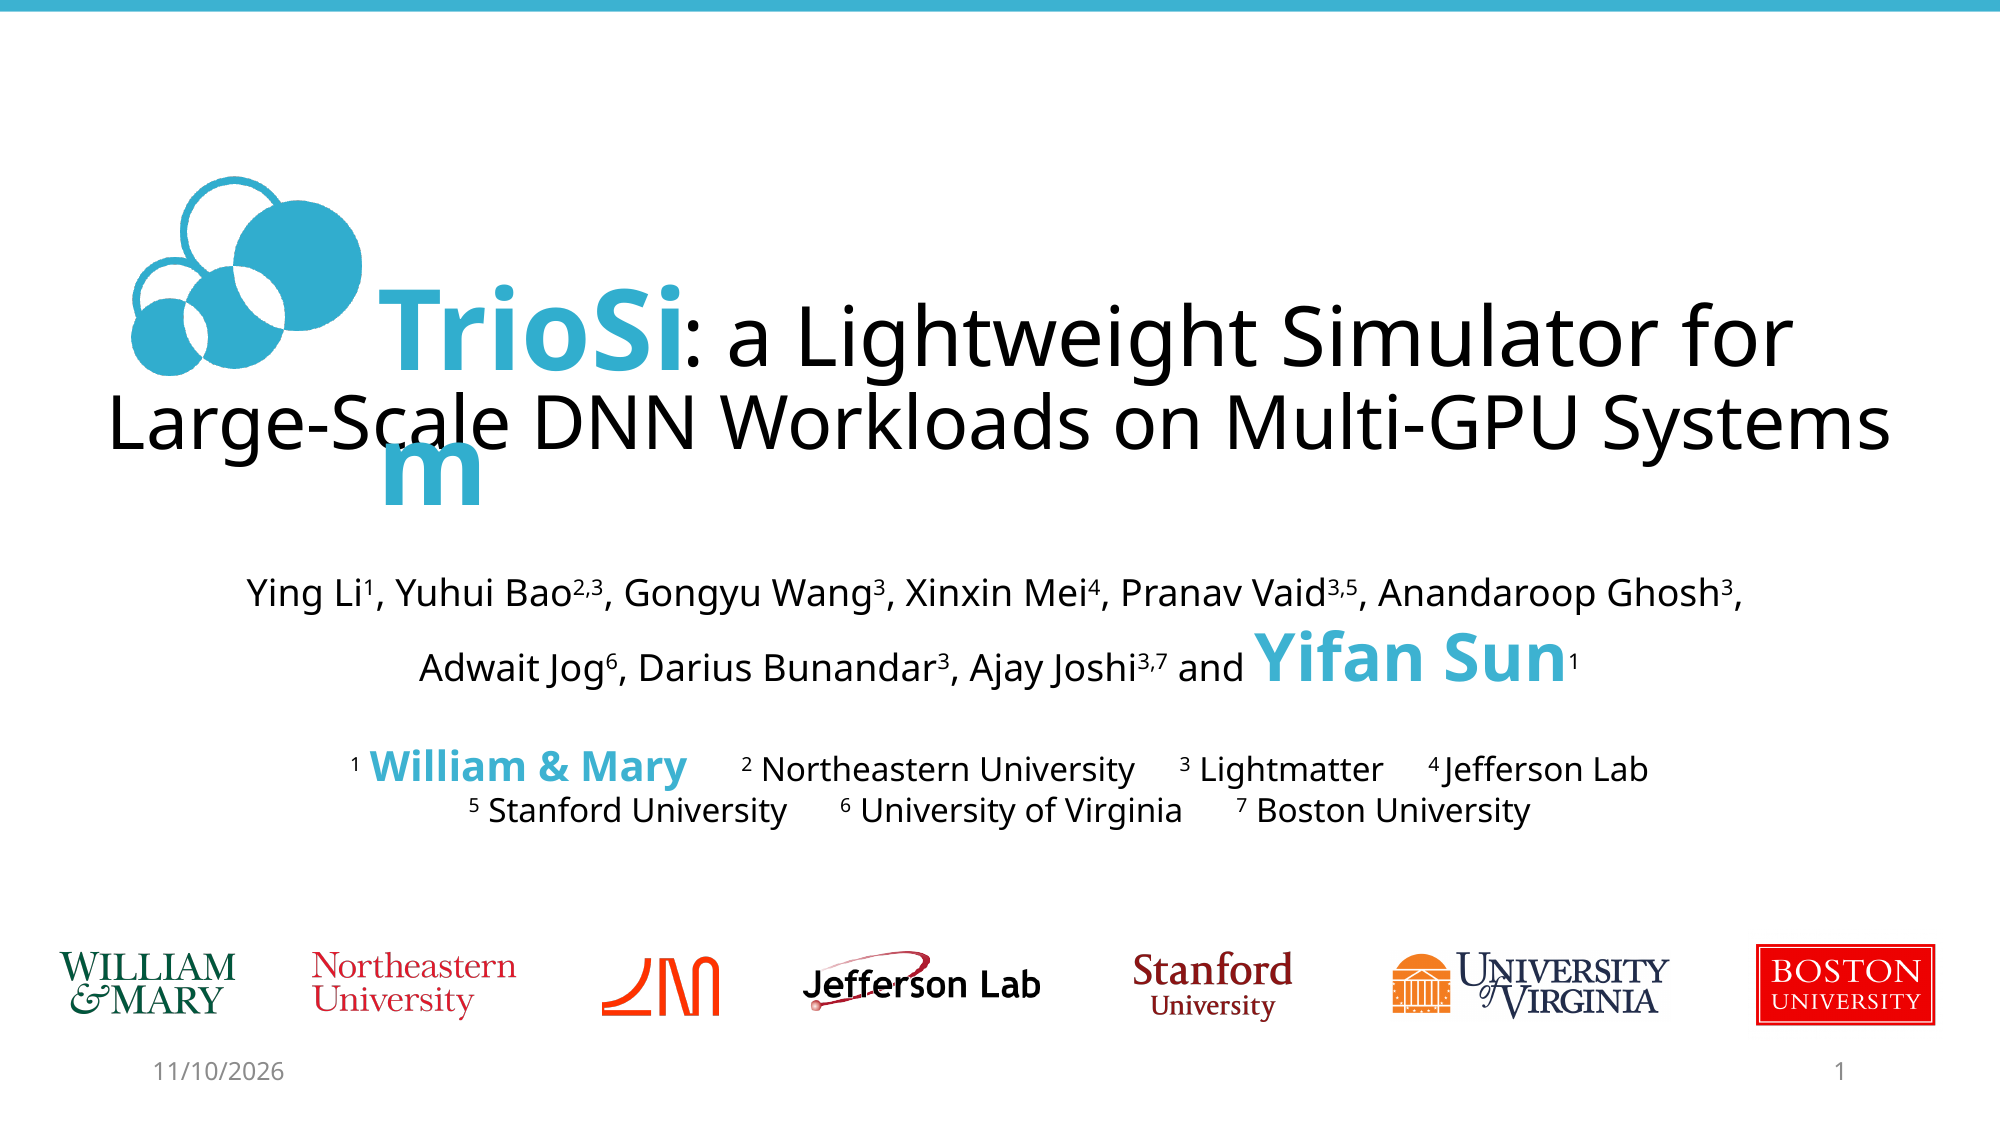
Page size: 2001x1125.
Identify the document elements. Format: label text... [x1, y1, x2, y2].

picture [1748, 929, 1943, 1040]
picture [56, 922, 236, 1028]
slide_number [137, 1042, 588, 1103]
picture [311, 951, 517, 1023]
picture [803, 951, 1040, 1011]
picture [1390, 950, 1671, 1022]
text_box Ying Li1, Yuhui Bao2,3, Gongyu Wang3, Xinxin Mei4, Pranav Vaid3,5, Anandaroop Ghosh3, Adwait Jog6, Darius Bunandar3, Ajay Joshi3,7 and Yifan Sun1 1 William & Mary 2 Northeastern University 3 Lightmatter 4 Jefferson Lab 5 Stanford University 6 University of Virginia 7 Boston University [137, 562, 1863, 867]
picture [131, 175, 362, 376]
picture [602, 927, 720, 1045]
title : a Lightweight Simulator for Large-Scale DNN Workloads on Multi-GPU Systems [0, 184, 362, 474]
title : a Lightweight Simulator for Large-Scale DNN Workloads on Multi-GPU Systems [362, 184, 2000, 474]
text_box TrioSim [362, 250, 752, 536]
picture [1133, 951, 1293, 1022]
slide_number 1 [1412, 1042, 1863, 1103]
